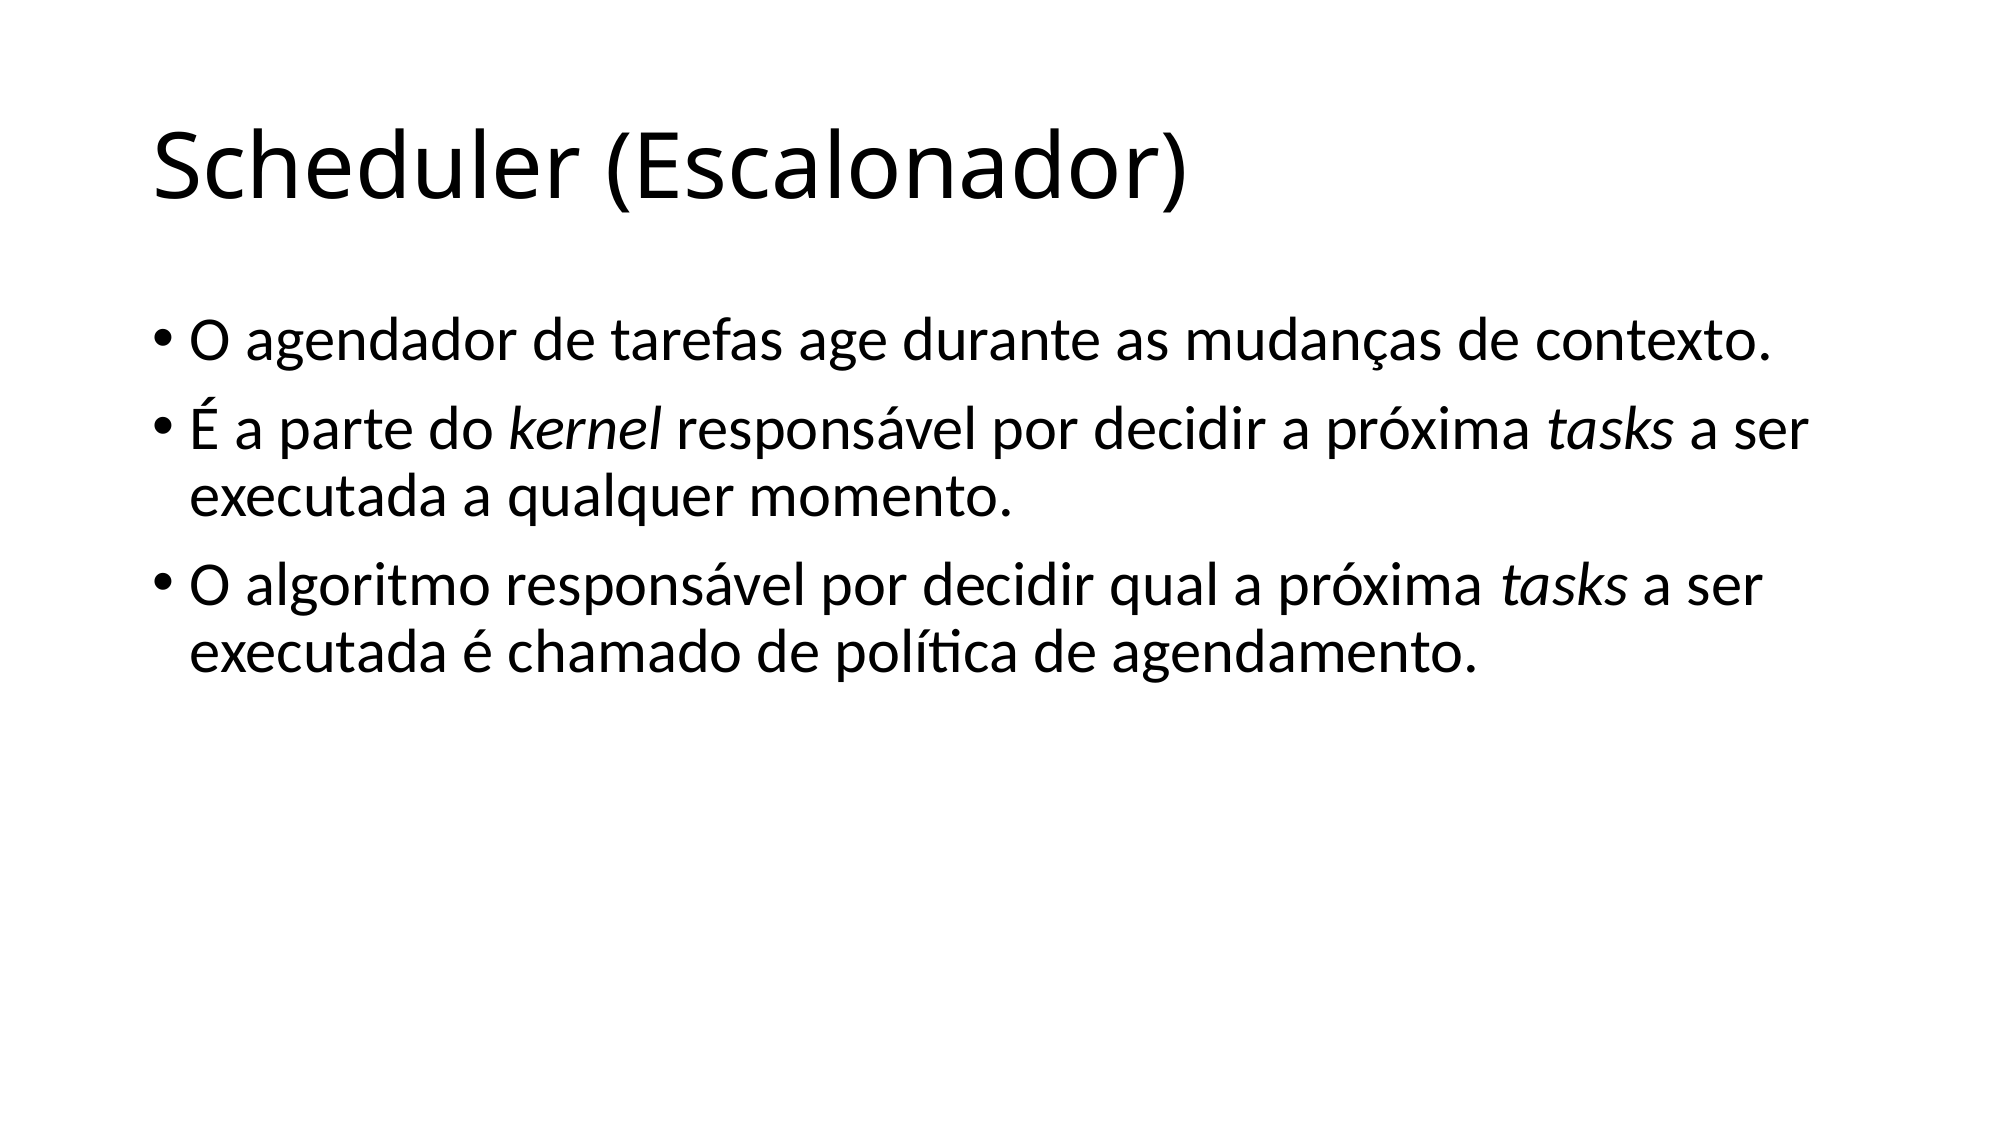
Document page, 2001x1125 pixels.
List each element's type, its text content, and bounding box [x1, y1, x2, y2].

list O agendador de tarefas age durante as mudanças de contexto. É a parte do kernel responsável por decidir a próxima tasks a ser executada a qualquer momento. O algoritmo responsável por decidir qual a próxima tasks a ser executada é chamado de política de agendamento. [137, 299, 1863, 1014]
title Scheduler (Escalonador) [137, 59, 1863, 278]
